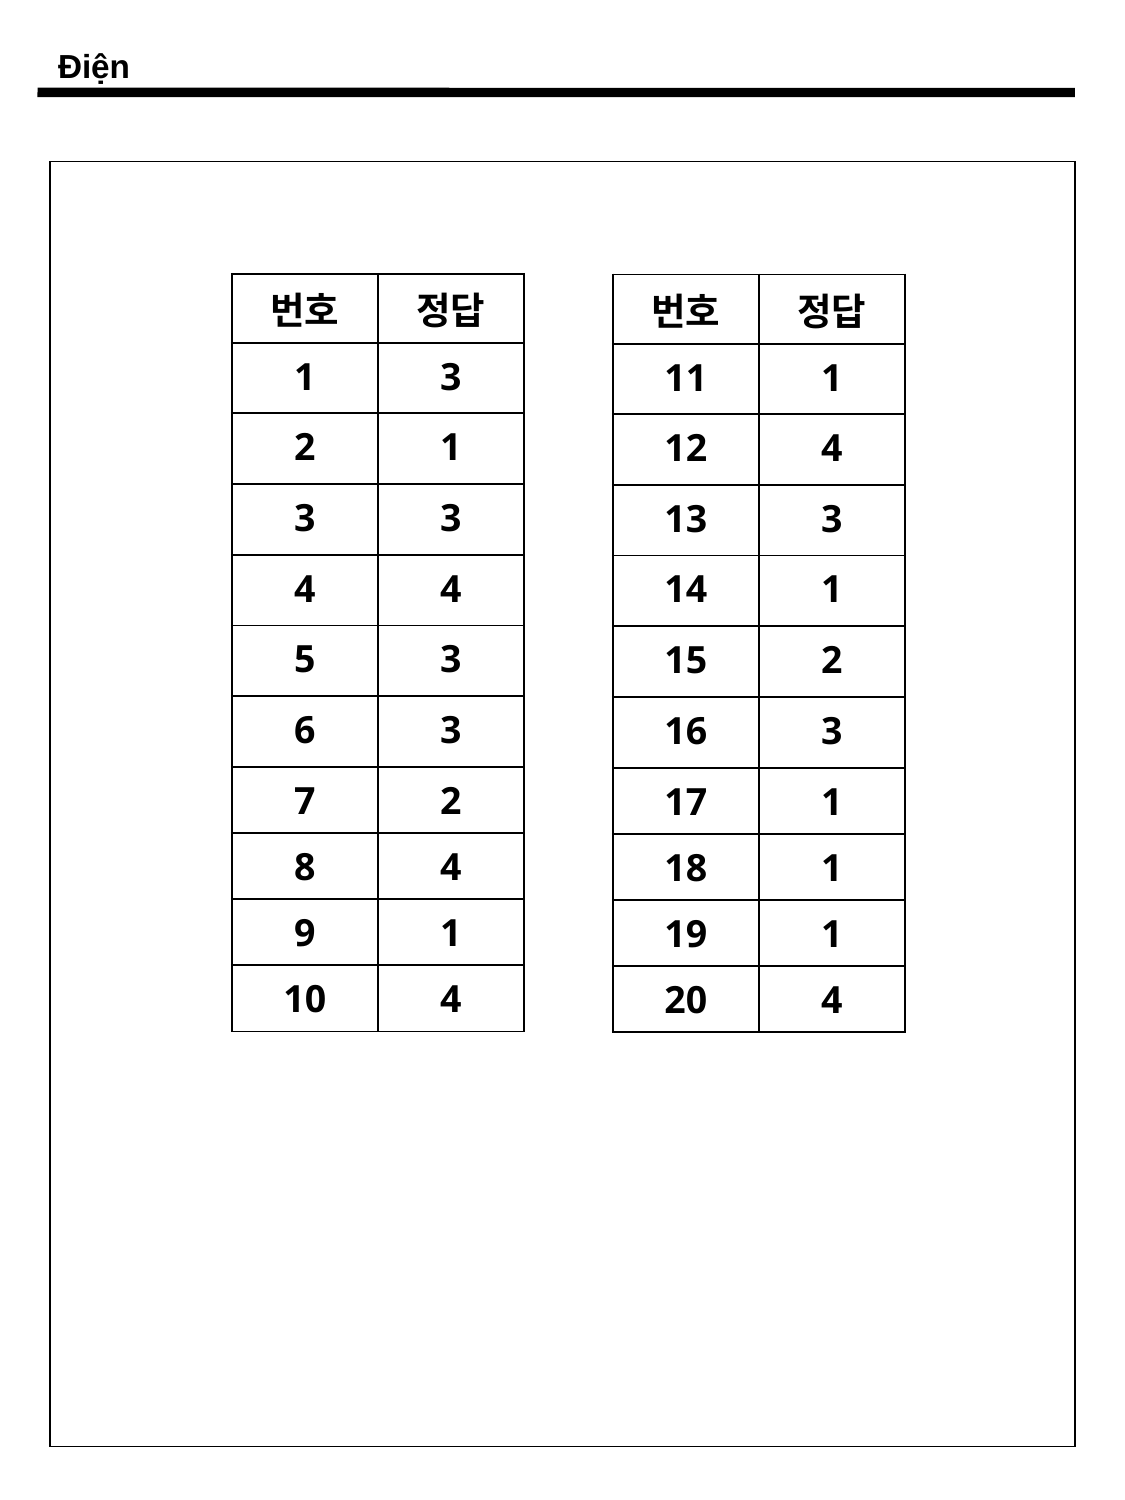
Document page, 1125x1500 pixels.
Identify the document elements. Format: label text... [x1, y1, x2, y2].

table_cell 1 [233, 344, 377, 412]
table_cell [614, 627, 758, 696]
table_cell 3 [379, 344, 523, 412]
table_cell 3 [379, 697, 523, 766]
table_cell 3 [233, 485, 377, 554]
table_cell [760, 698, 904, 767]
table_cell 9 [233, 900, 377, 964]
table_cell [614, 556, 758, 625]
table_header 번호 [614, 275, 758, 343]
table_cell 7 [233, 768, 377, 832]
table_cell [760, 769, 904, 833]
text_box [50, 161, 1075, 1447]
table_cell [614, 967, 758, 1031]
table_cell 6 [233, 697, 377, 766]
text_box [43, 37, 146, 93]
table_cell 2 [233, 414, 377, 483]
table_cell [760, 835, 904, 899]
table_cell 1 [379, 414, 523, 483]
table_header 정답 [760, 275, 904, 343]
table_cell 5 [233, 626, 377, 695]
table_header 번호 [233, 275, 377, 342]
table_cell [614, 698, 758, 767]
table_cell 3 [379, 626, 523, 695]
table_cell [614, 769, 758, 833]
table_cell 4 [379, 966, 523, 1031]
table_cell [760, 627, 904, 696]
table_cell 13 [614, 486, 758, 555]
table_header 정답 [379, 275, 523, 342]
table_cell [760, 967, 904, 1031]
table_cell 2 [379, 768, 523, 832]
table_cell 4 [760, 415, 904, 484]
table_cell 4 [379, 834, 523, 898]
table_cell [614, 835, 758, 899]
table_cell 4 [379, 556, 523, 625]
table_cell 3 [760, 486, 904, 555]
table_cell 11 [614, 345, 758, 413]
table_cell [760, 901, 904, 965]
table_cell 1 [379, 900, 523, 964]
table_cell 3 [379, 485, 523, 554]
table_cell 8 [233, 834, 377, 898]
table_cell 12 [614, 415, 758, 484]
table_cell 1 [760, 345, 904, 413]
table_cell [760, 556, 904, 625]
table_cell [614, 901, 758, 965]
table_cell 4 [233, 556, 377, 625]
table_cell 10 [233, 966, 377, 1031]
